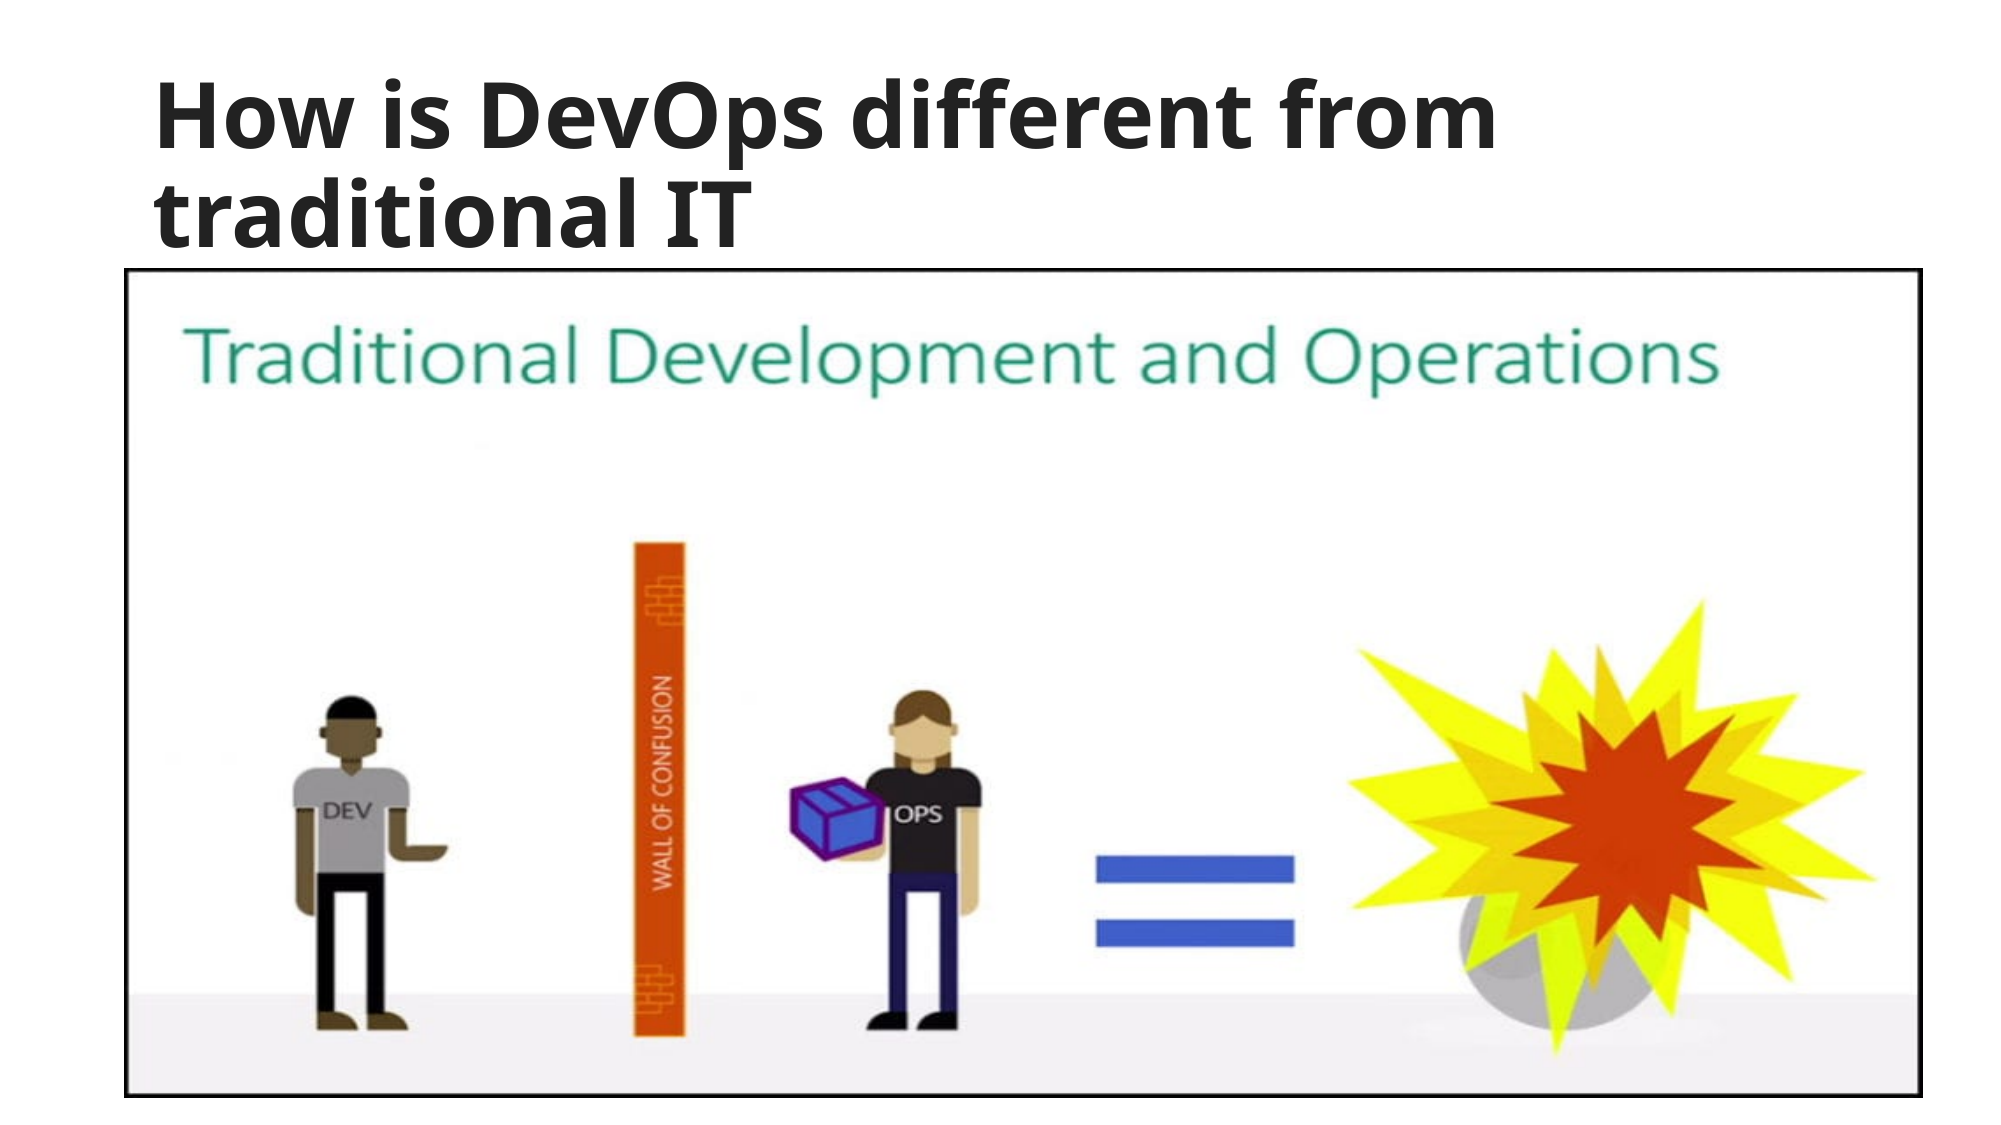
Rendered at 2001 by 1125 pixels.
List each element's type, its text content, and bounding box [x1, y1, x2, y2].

picture [124, 268, 1923, 1099]
title How is DevOps different from traditional IT [137, 59, 1863, 268]
